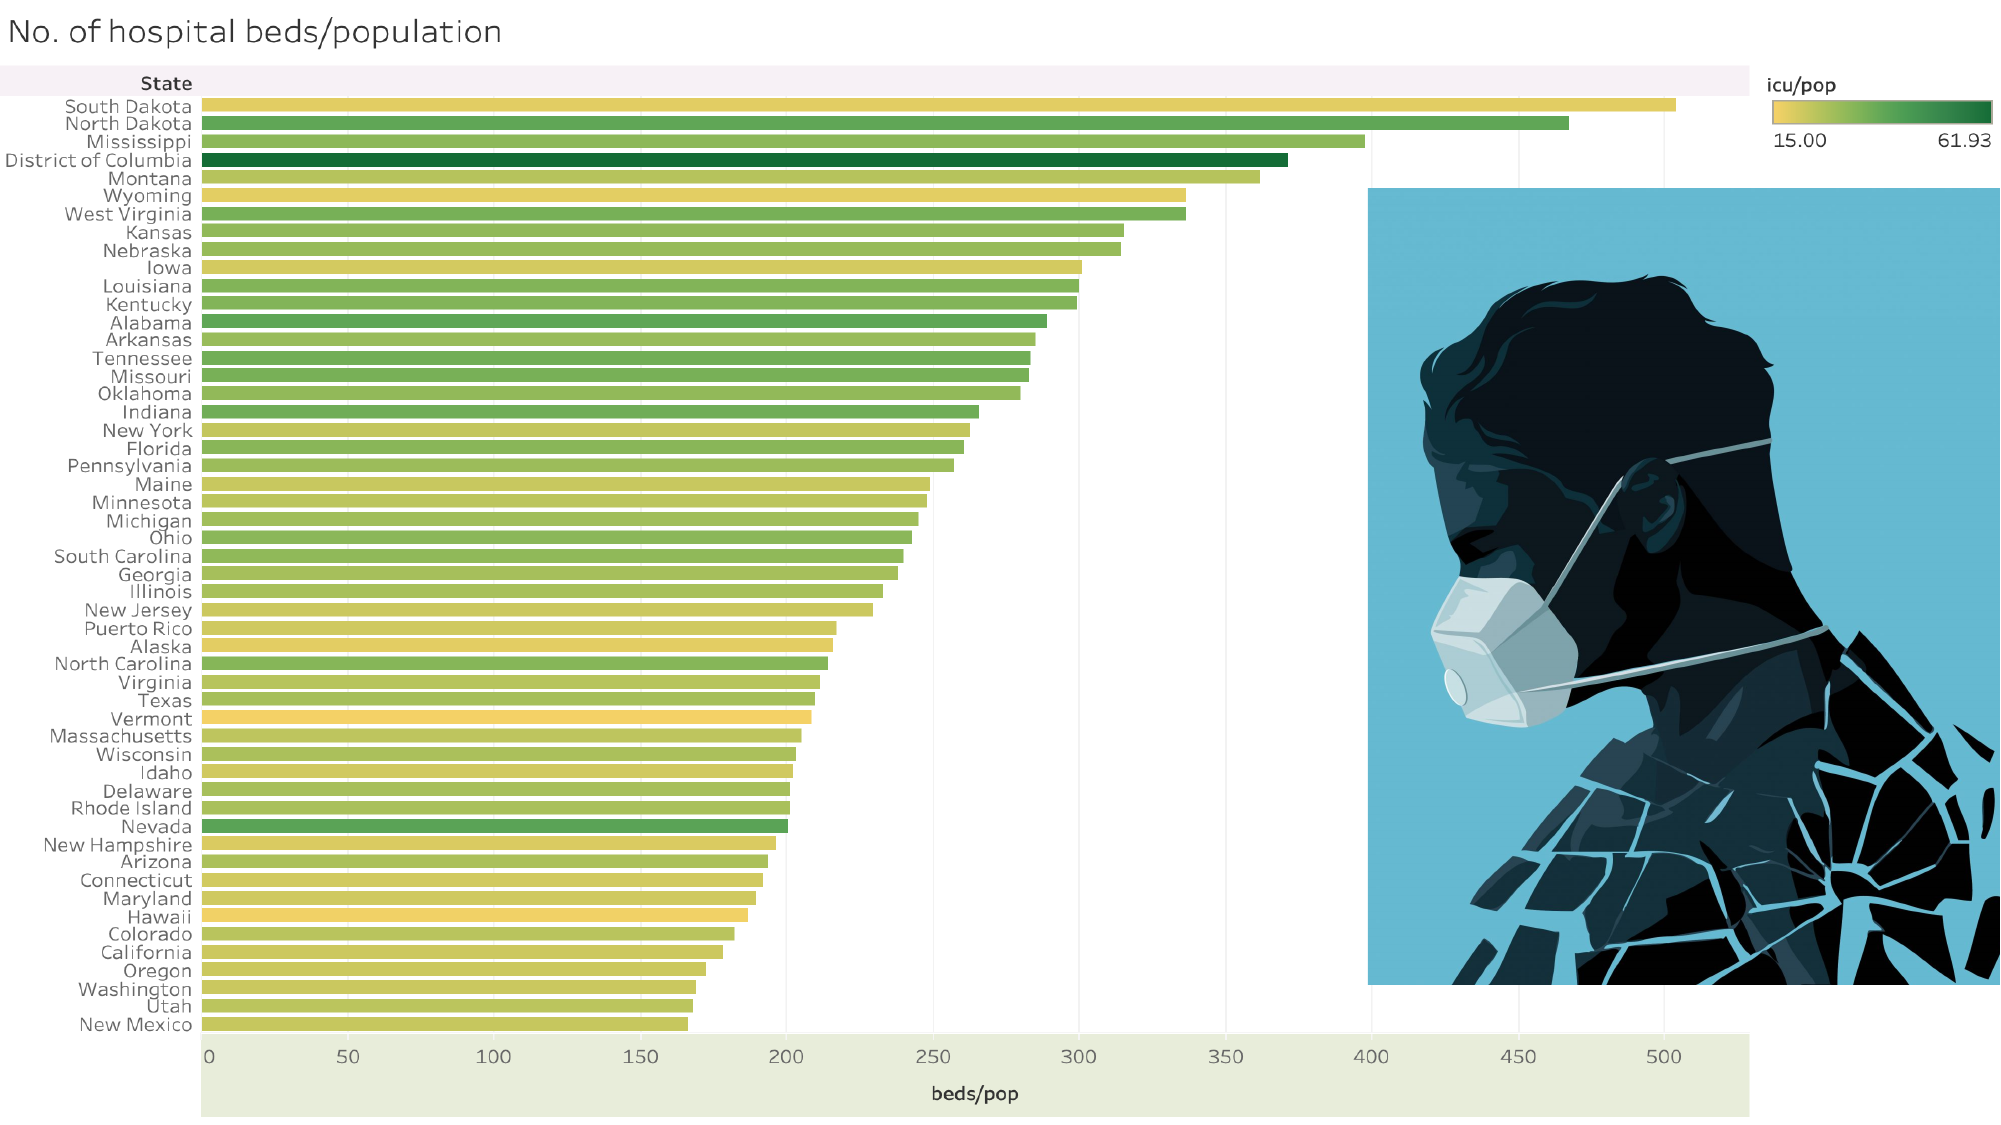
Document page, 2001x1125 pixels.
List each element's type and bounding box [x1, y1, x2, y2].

list [1367, 188, 2000, 985]
picture [0, 0, 2000, 1125]
